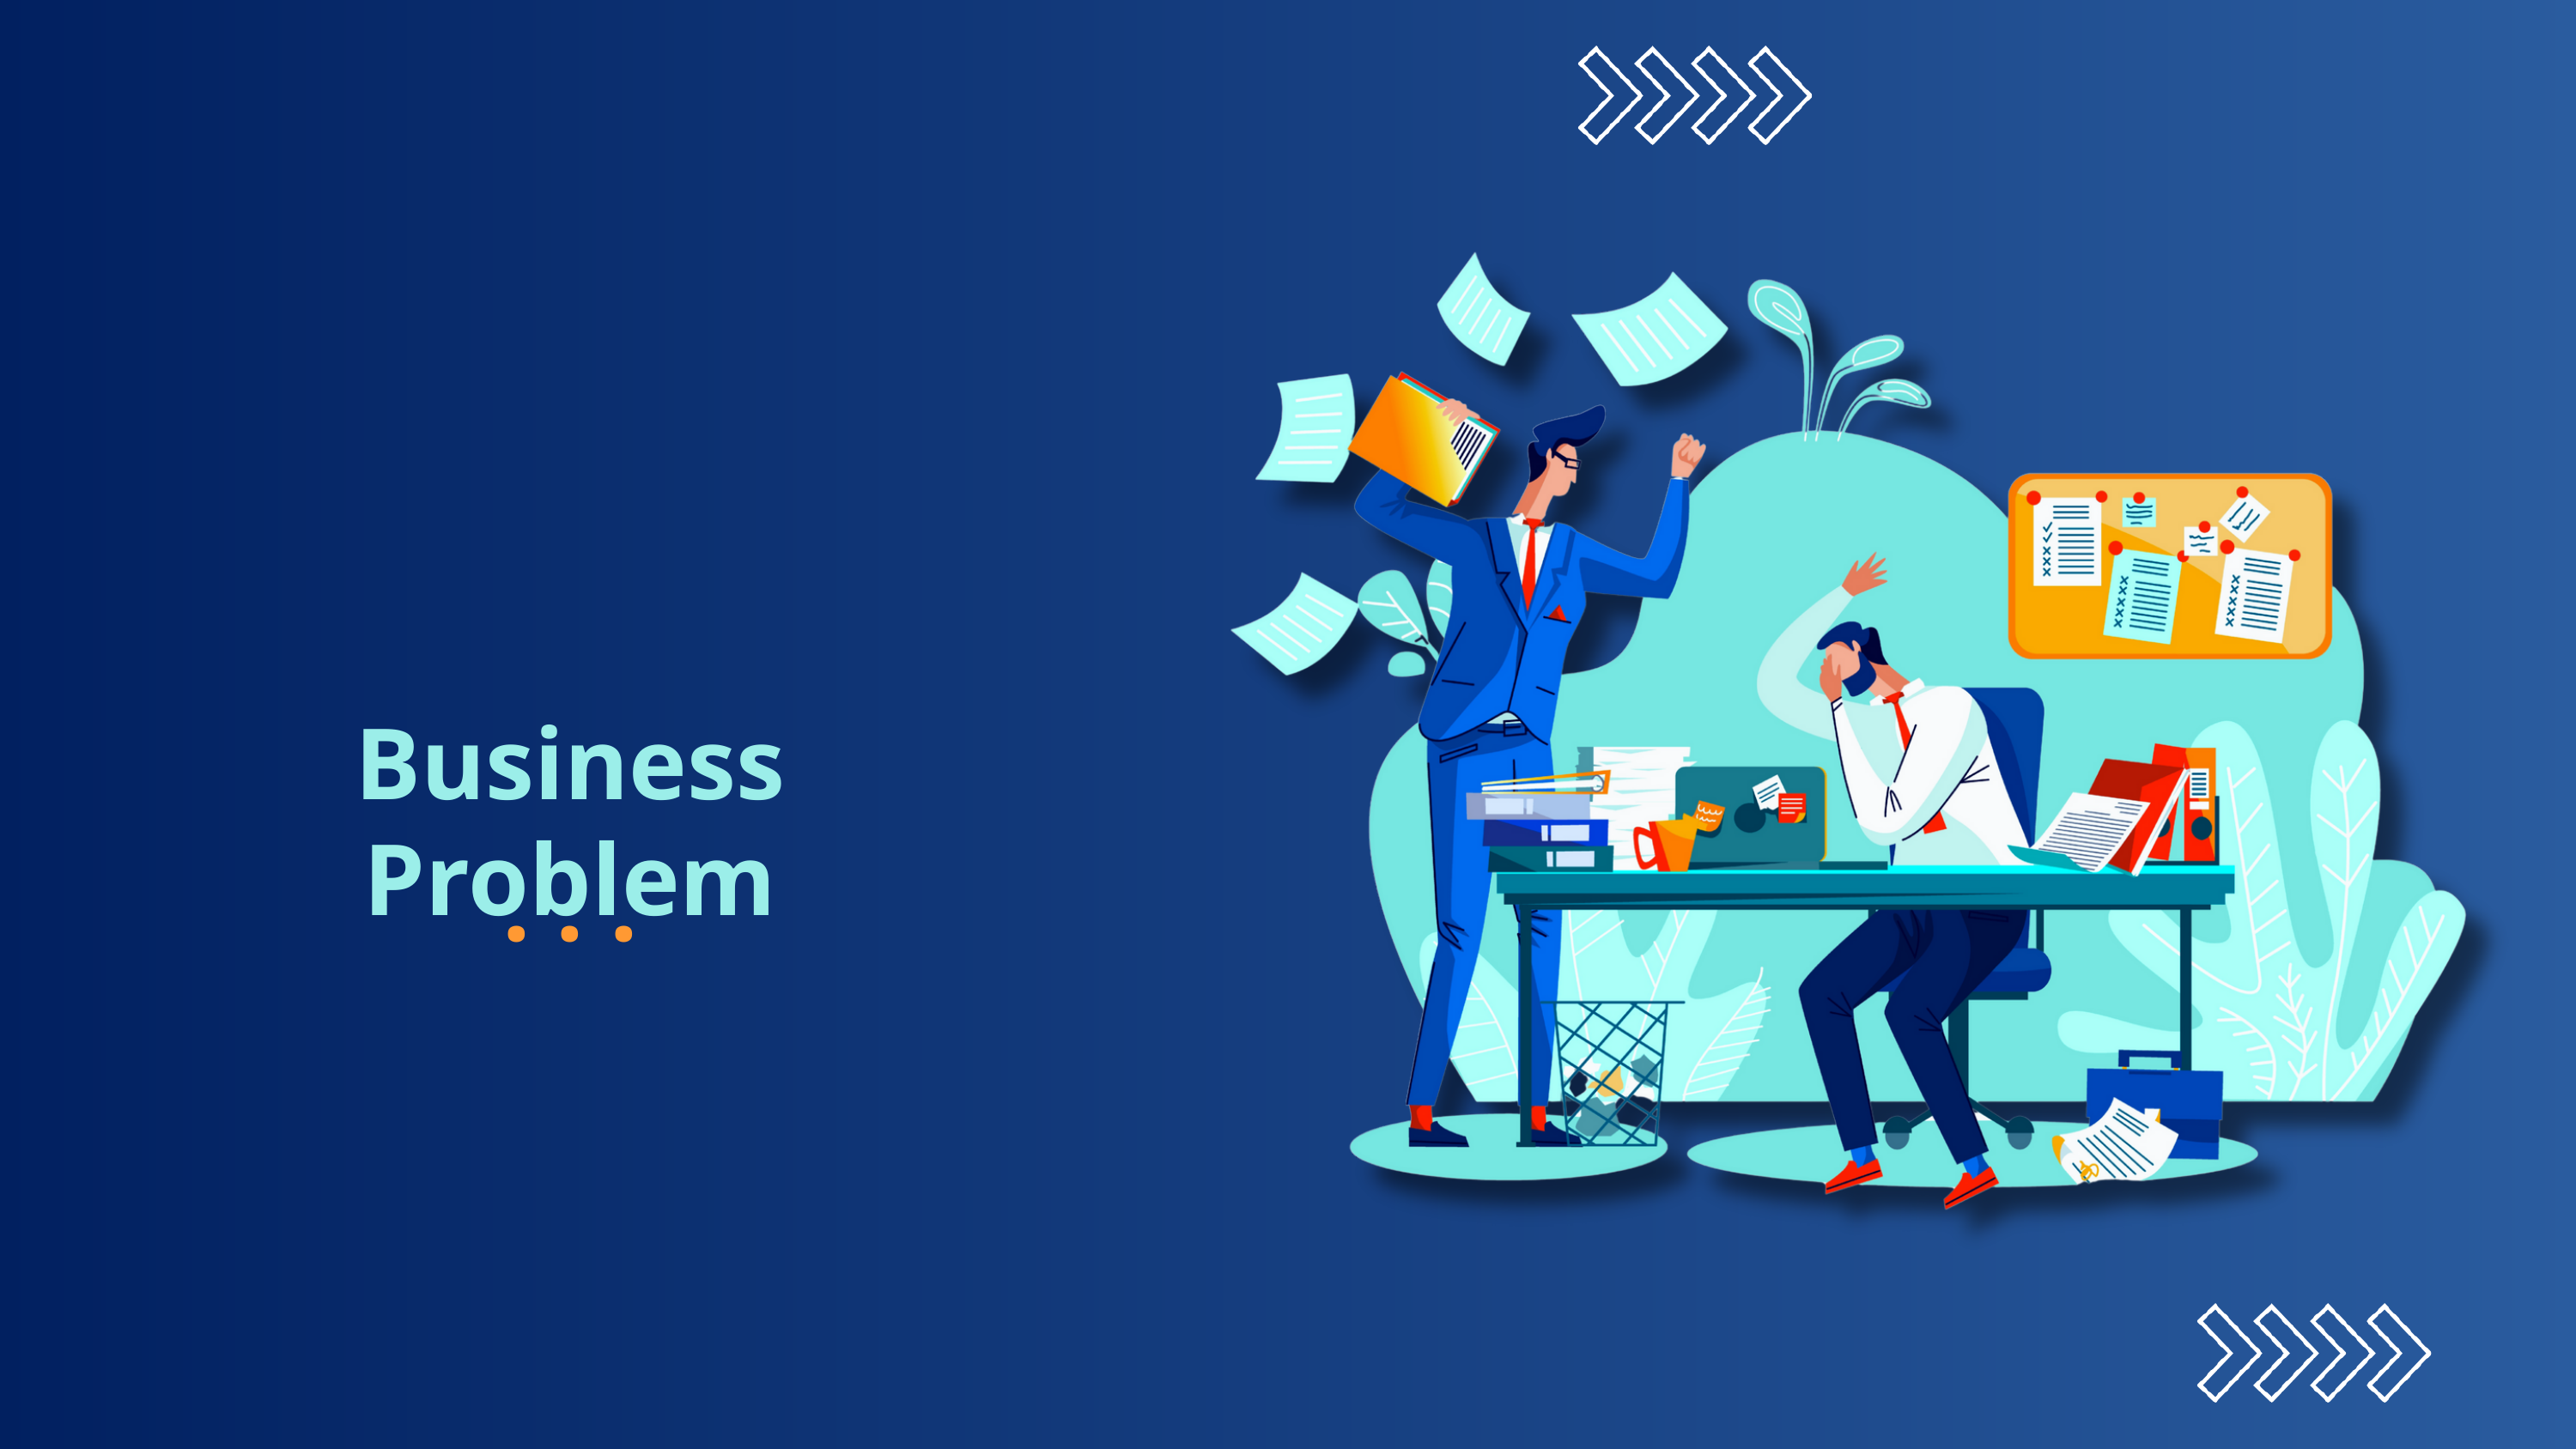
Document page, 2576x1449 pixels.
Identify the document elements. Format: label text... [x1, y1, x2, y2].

text_box Business Problem [144, 703, 996, 936]
text_box [1173, 217, 2576, 1304]
text_box [1577, 45, 1813, 145]
text_box [2196, 1304, 2432, 1403]
text_box . . . [491, 823, 650, 961]
